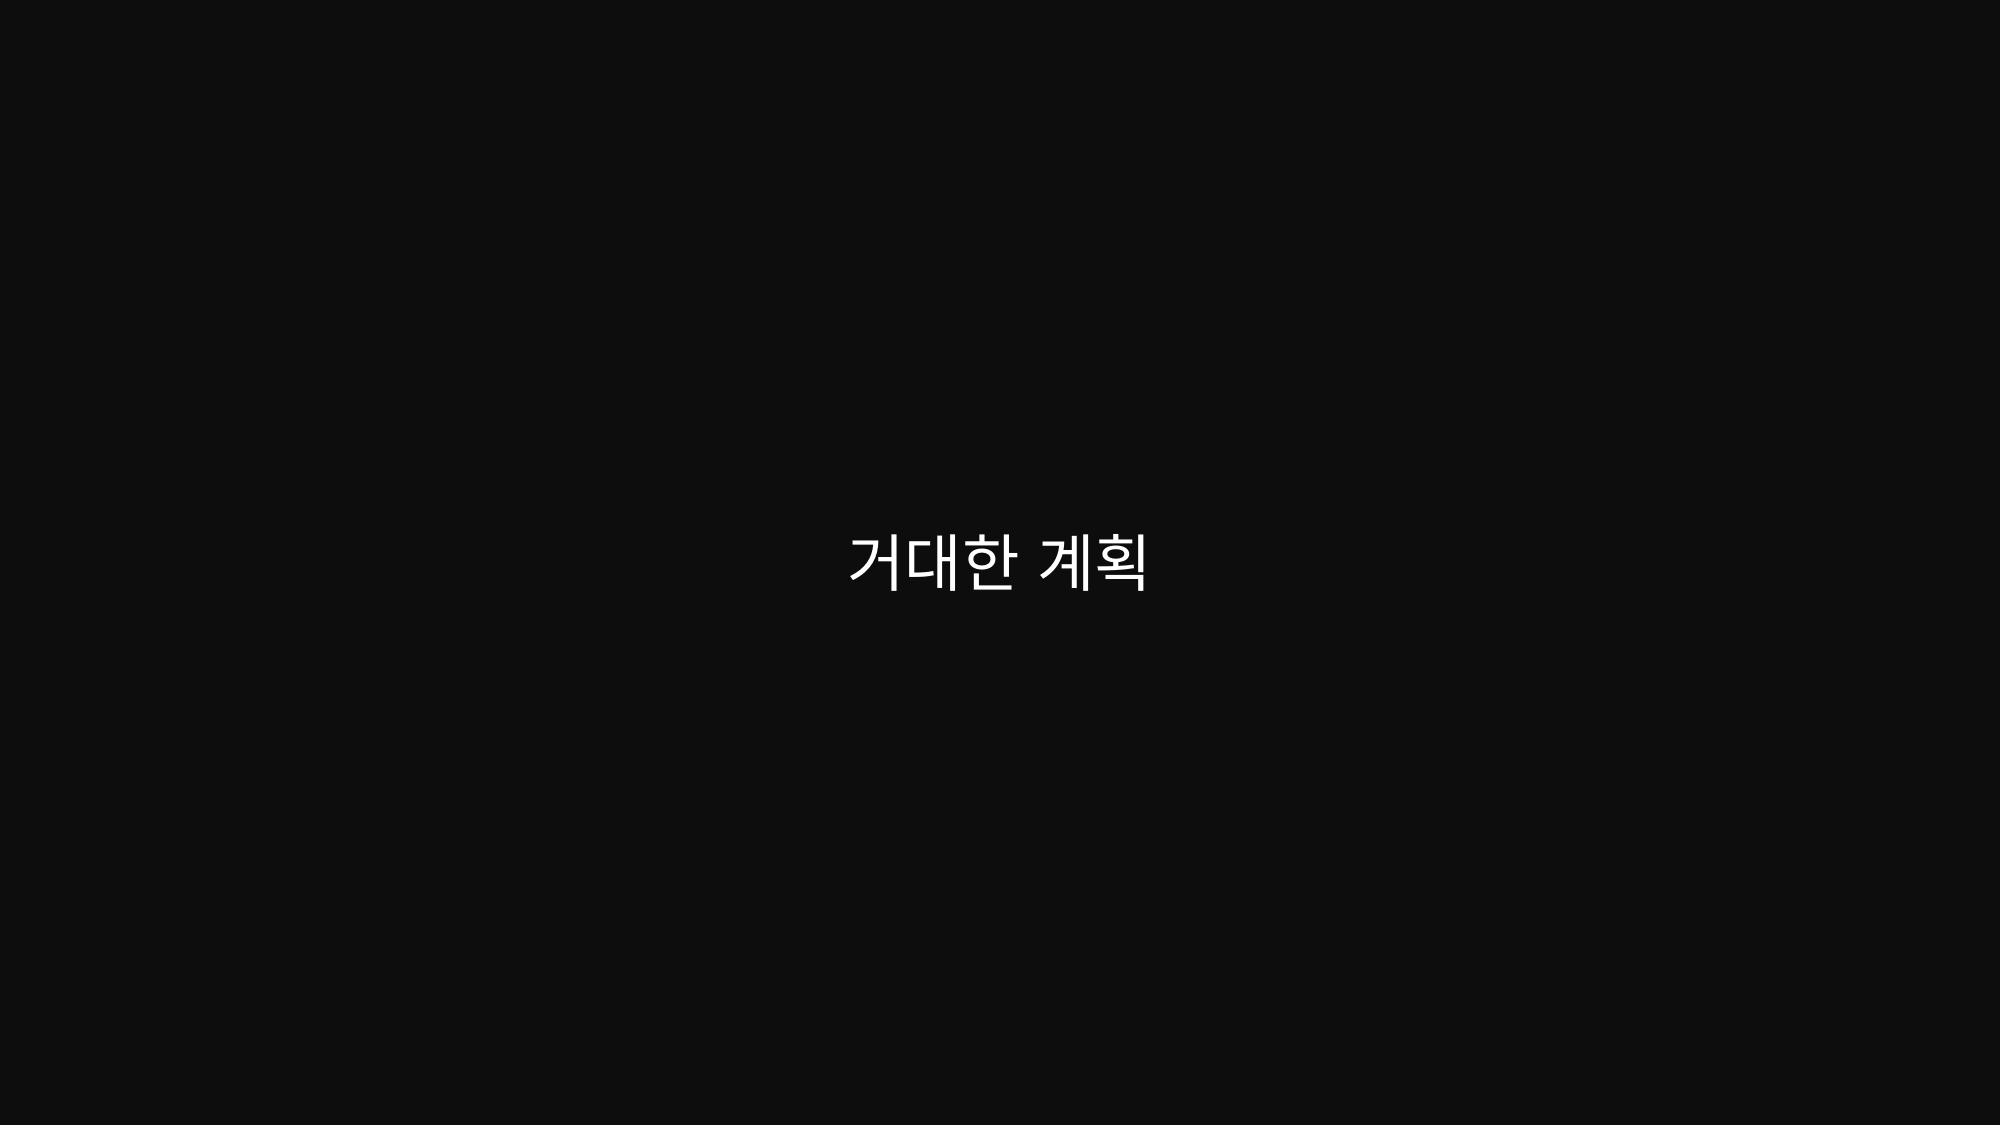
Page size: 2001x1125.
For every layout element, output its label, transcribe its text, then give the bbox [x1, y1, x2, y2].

text_box 거대한 계획 [832, 517, 1168, 607]
